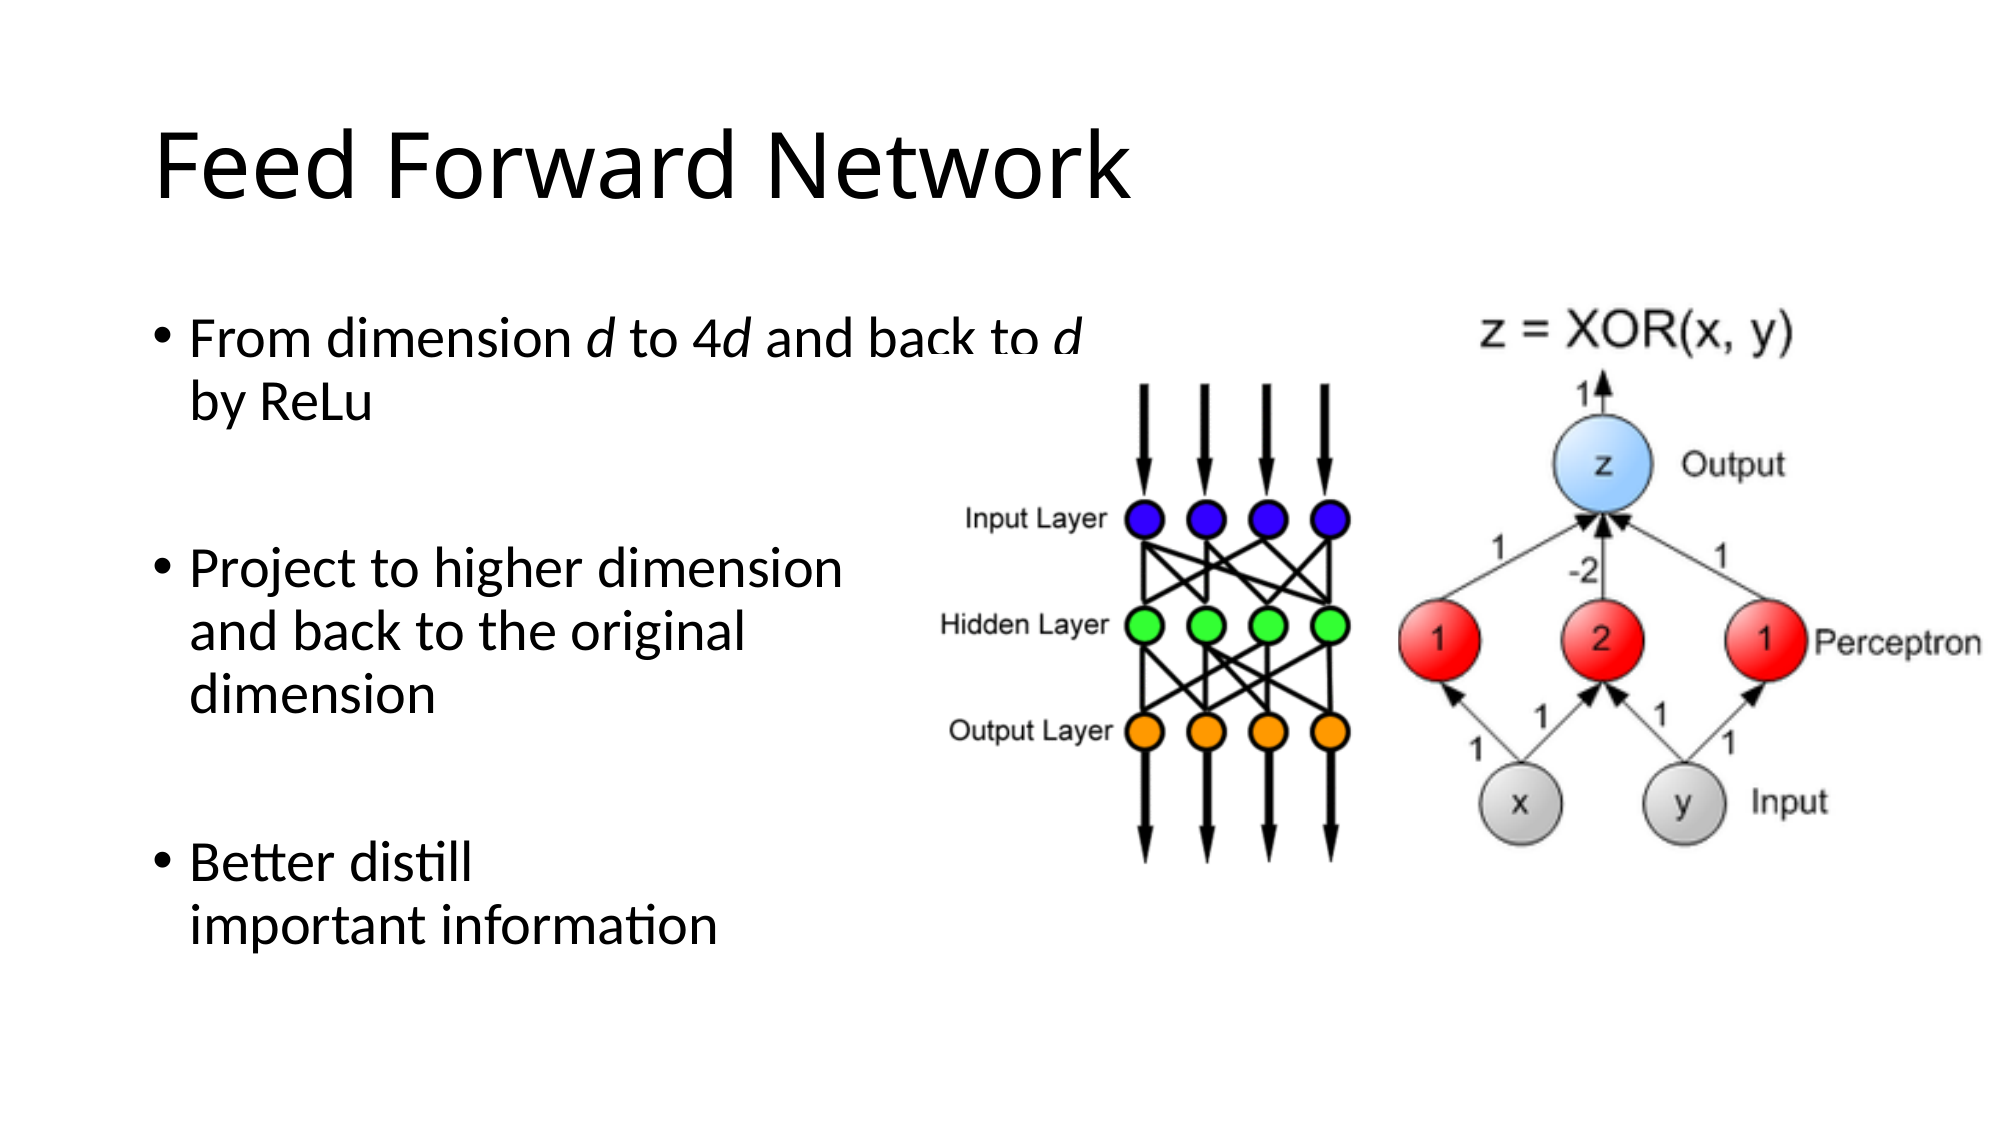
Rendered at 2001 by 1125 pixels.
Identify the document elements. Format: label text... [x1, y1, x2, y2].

title Feed Forward Network [137, 59, 1863, 278]
picture [928, 299, 2000, 897]
list From dimension d to 4d and back to d by ReLu Project to higher dimension and back to the original dimension Better distill important information [137, 299, 1863, 1014]
